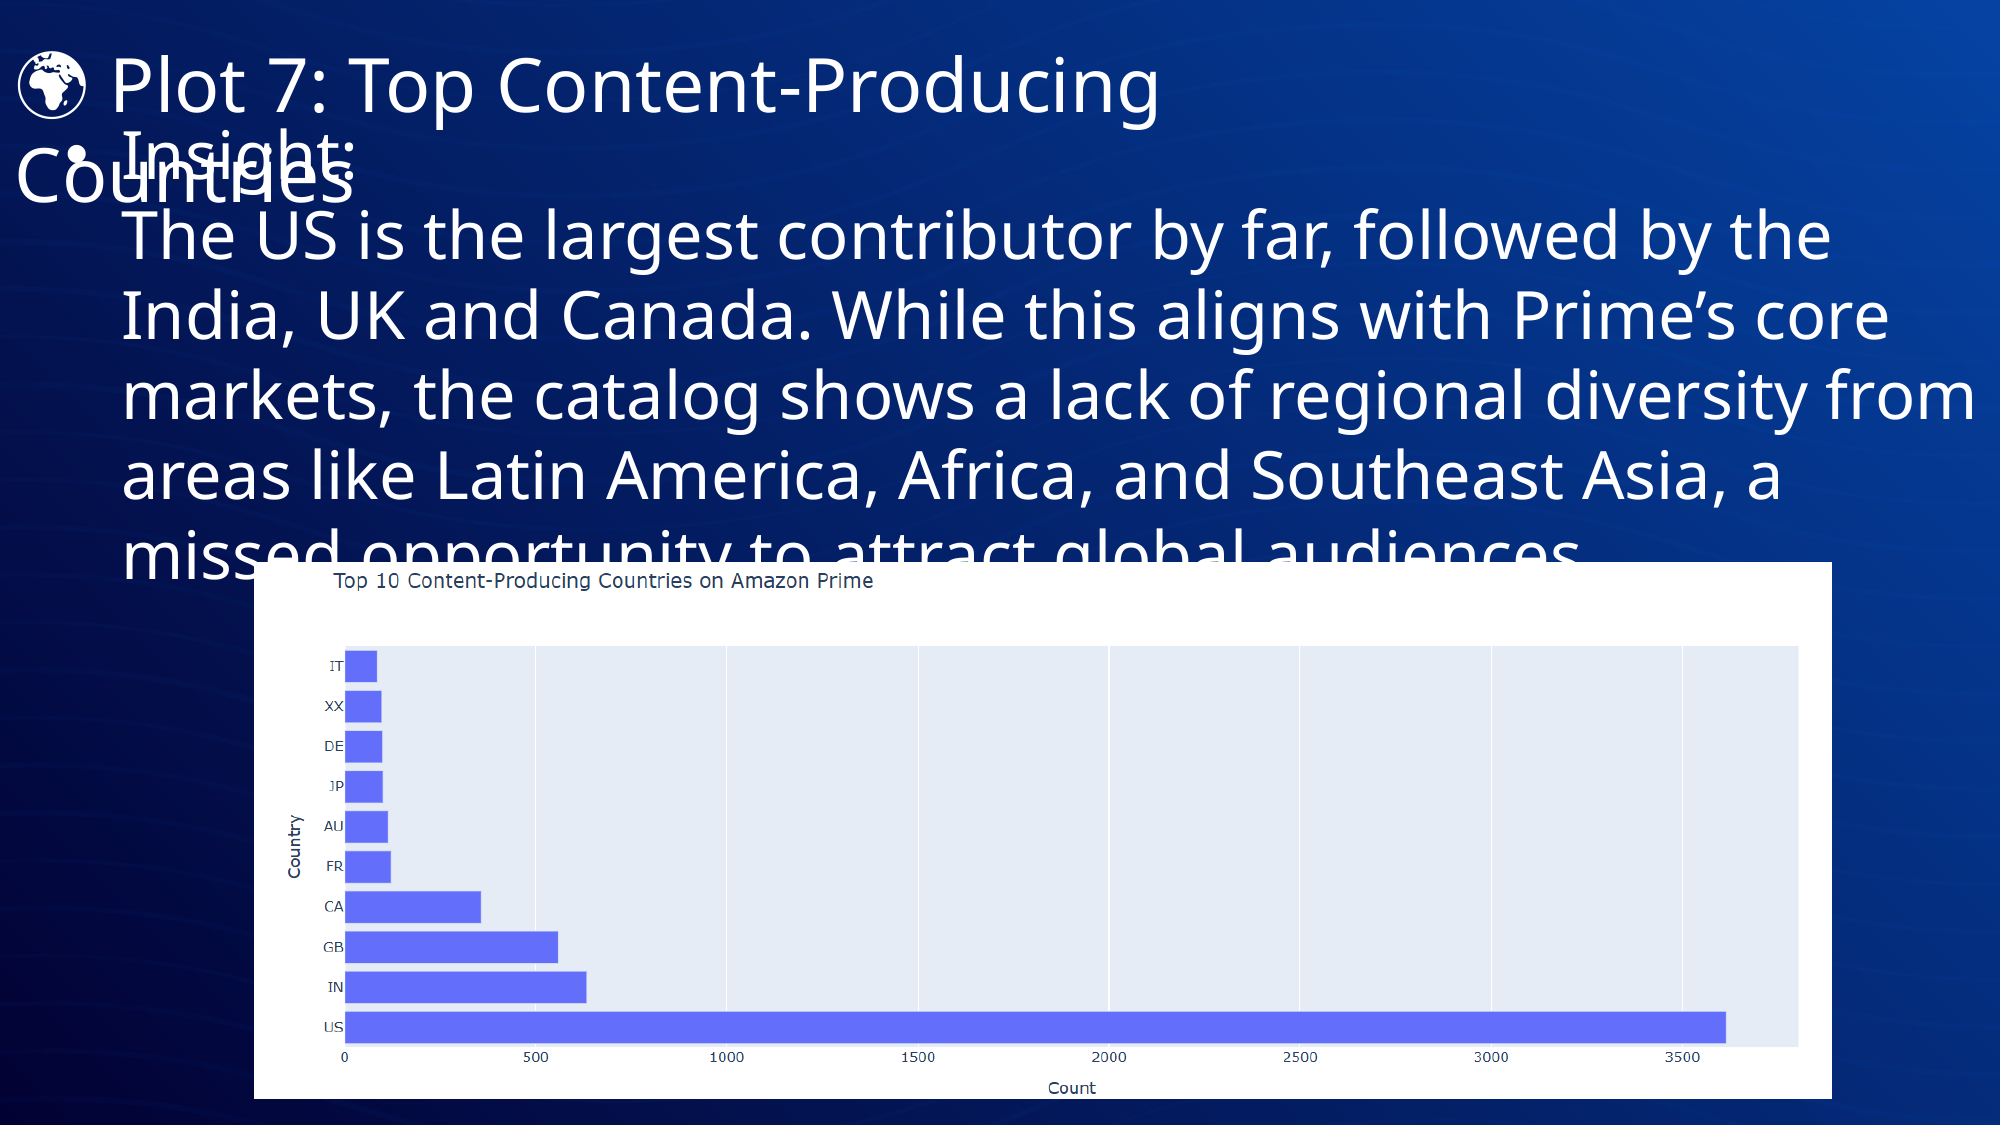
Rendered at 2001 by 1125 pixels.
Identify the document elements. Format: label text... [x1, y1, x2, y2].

picture [253, 561, 1833, 1099]
text_box 🌍 Plot 7: Top Content-Producing Countries [0, 30, 1499, 225]
text_box Insight: The US is the largest contributor by far, followed by the India, UK and Canada. While this aligns with Prime’s core markets, the catalog shows a lack of regional diversity from areas like Latin America, Africa, and Southeast Asia, a missed opportunity to attract global audiences. [49, 105, 2000, 601]
